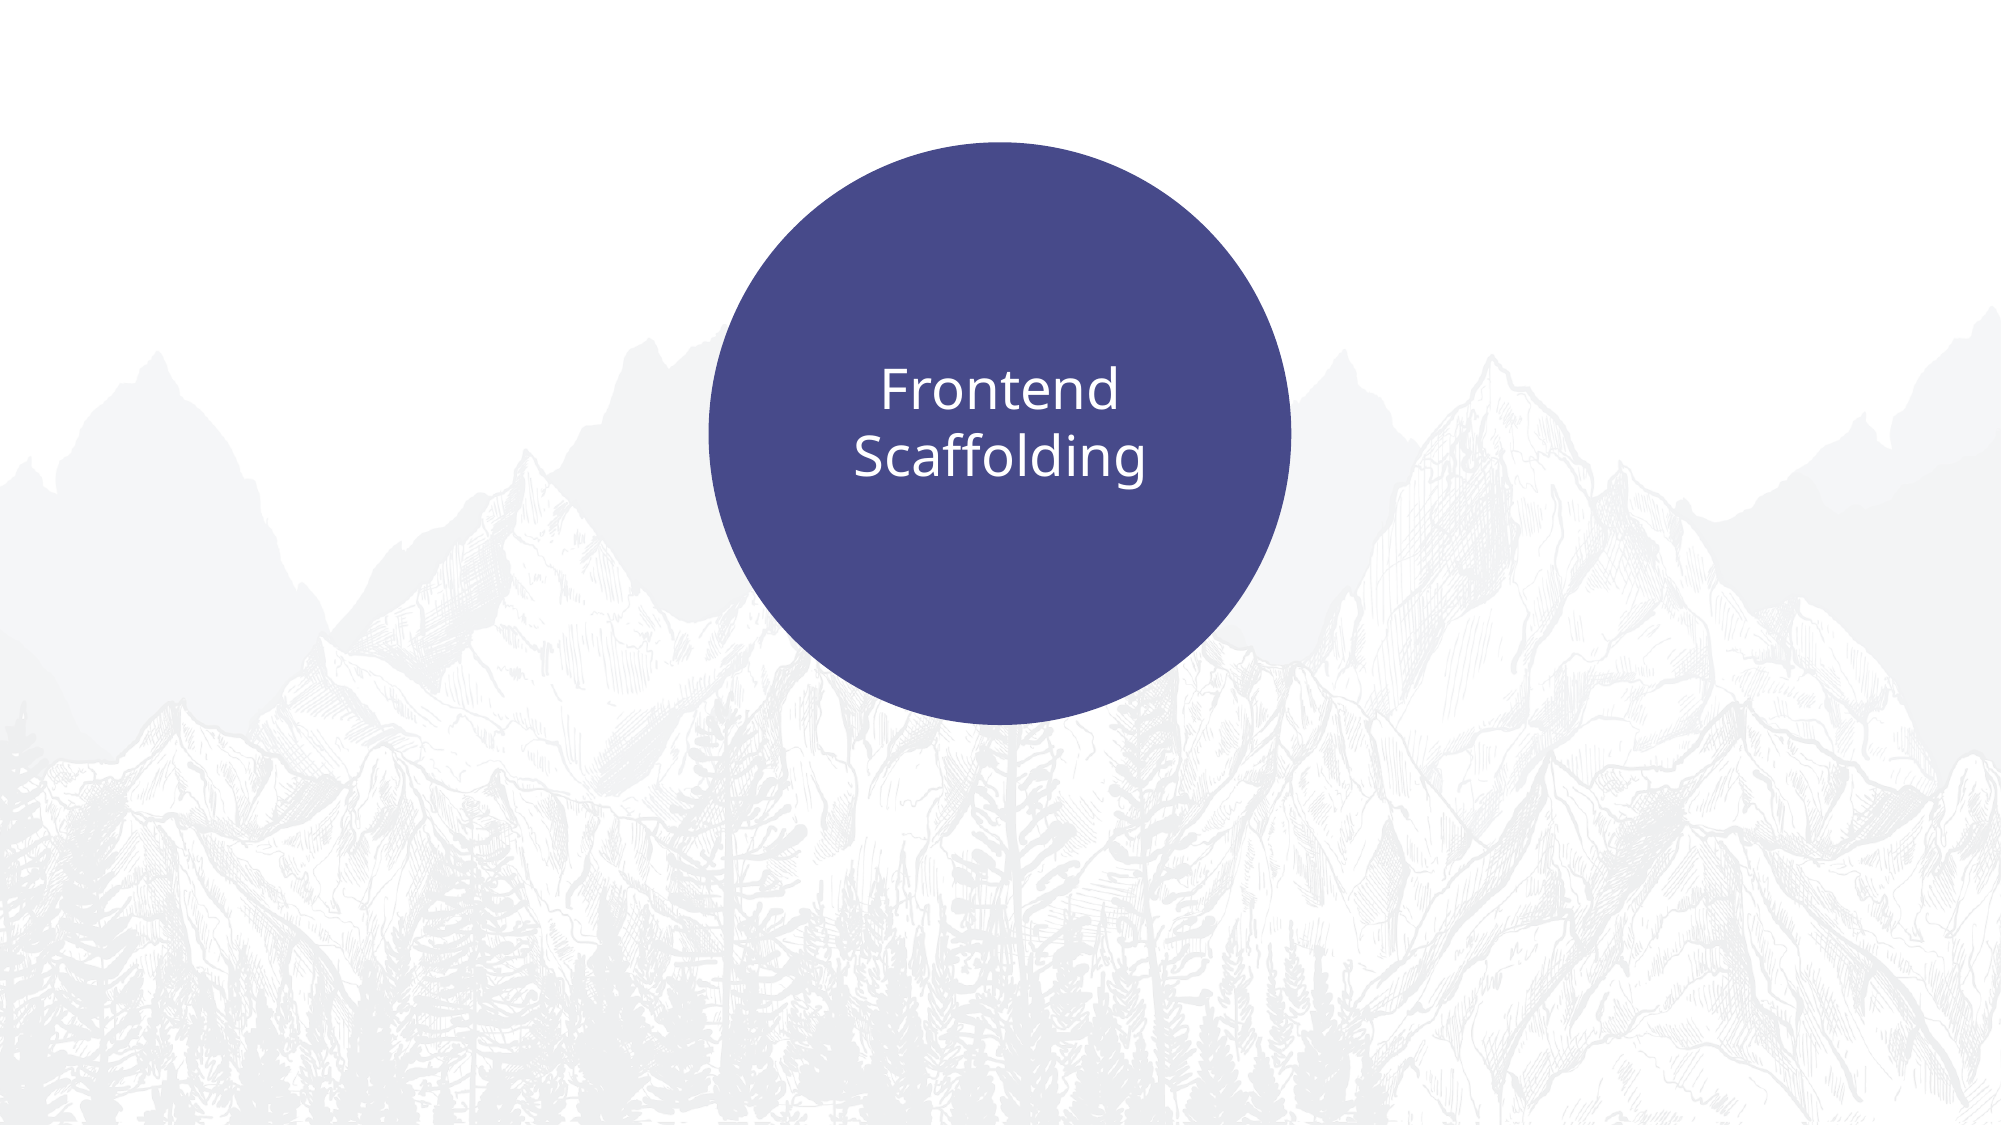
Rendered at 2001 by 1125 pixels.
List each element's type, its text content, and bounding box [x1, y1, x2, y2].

text_box Frontend Scaffolding [725, 337, 1277, 522]
